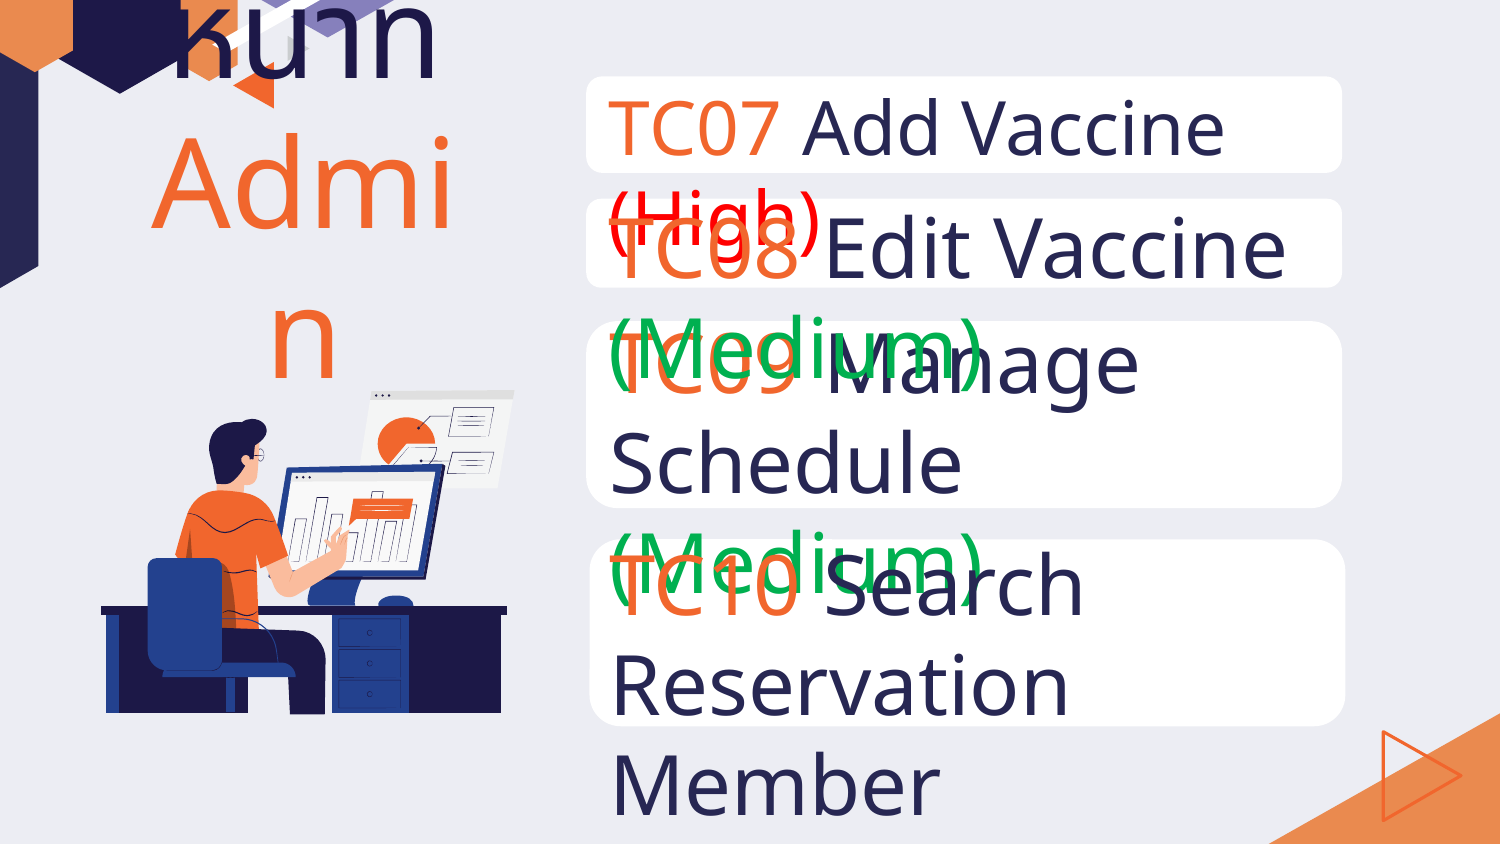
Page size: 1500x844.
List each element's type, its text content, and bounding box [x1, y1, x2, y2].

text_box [100, 389, 515, 715]
text_box TC09 Manage Schedule (Medium) [594, 295, 1284, 374]
text_box [584, 198, 1345, 290]
subtitle TC07 Add Vaccine (High) [593, 65, 1257, 144]
text_box TC08 Edit Vaccine (Medium) [593, 180, 1400, 259]
text_box [584, 74, 1345, 176]
text_box TC10 Search Reservation Member (Medium) [594, 517, 1284, 596]
text_box [584, 319, 1345, 511]
text_box [587, 537, 1348, 729]
title เจ้าหน้าที่ Admin [110, 91, 499, 388]
